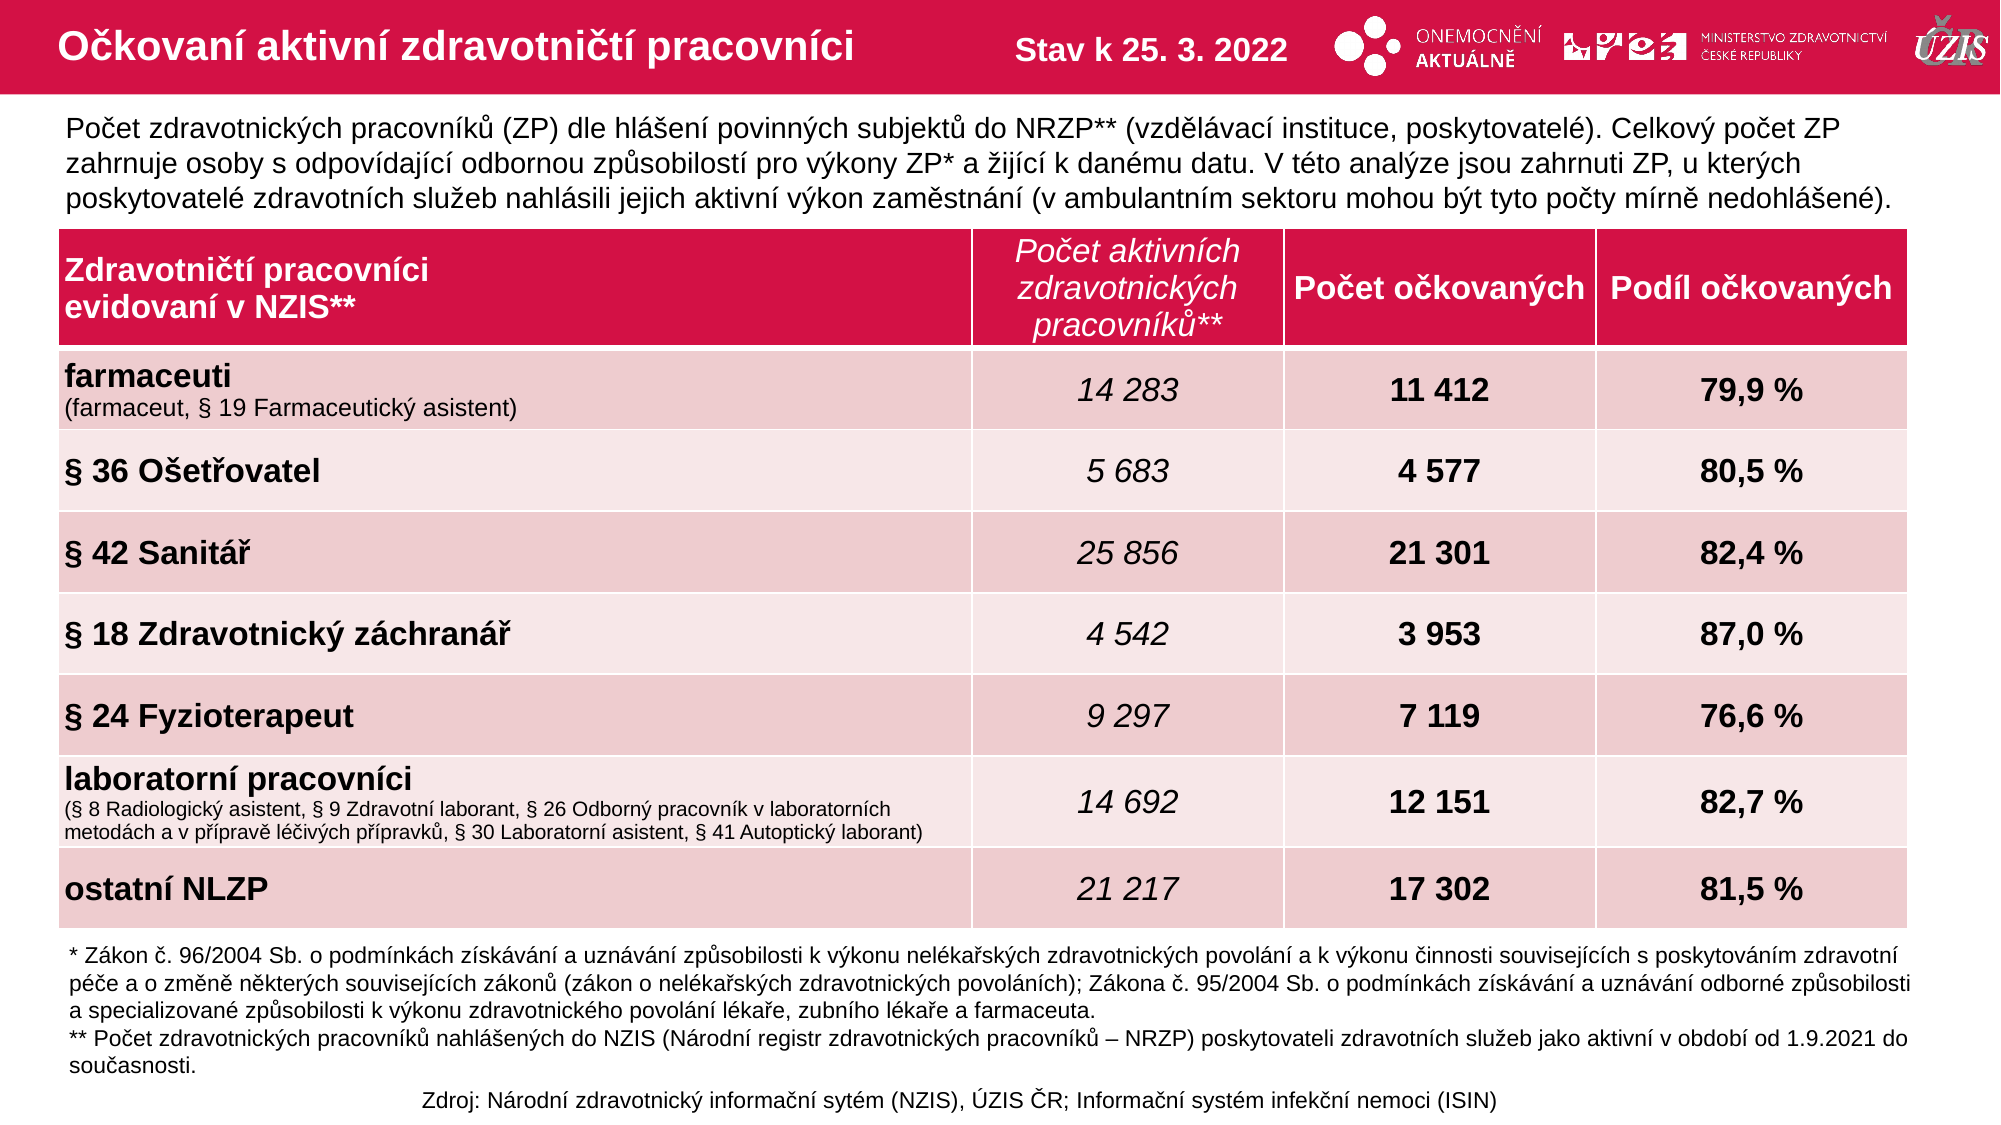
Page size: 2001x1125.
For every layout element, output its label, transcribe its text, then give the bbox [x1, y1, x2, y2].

table_cell ostatní NLZP [59, 848, 971, 928]
table_cell 82,7 % [1597, 757, 1907, 846]
table_cell § 42 Sanitář [59, 512, 971, 592]
table_header Zdravotničtí pracovníci evidovaní v NZIS** [59, 229, 971, 345]
picture [1334, 16, 1542, 76]
table_cell 14 692 [973, 757, 1283, 846]
text_box Počet zdravotnických pracovníků (ZP) dle hlášení povinných subjektů do NRZP** (vzdělávací instituce, poskytovatelé). Celkový počet ZP zahrnuje osoby s odpovídající odbornou způsobilostí pro výkony ZP* a žijící k danému datu. V této analýze jsou zahrnuti ZP, u kterých poskytovatelé zdravotních služeb nahlásili jejich aktivní výkon zaměstnání (v ambulantním sektoru mohou být tyto počty mírně nedohlášené). [50, 101, 1948, 222]
table_cell § 36 Ošetřovatel [59, 430, 971, 510]
picture [1915, 15, 1989, 66]
table_header Počet očkovaných [1285, 229, 1595, 345]
table_cell 5 683 [973, 430, 1283, 510]
table_header Podíl očkovaných [1597, 229, 1907, 345]
table_cell § 24 Fyzioterapeut [59, 675, 971, 755]
table_cell 3 953 [1285, 594, 1595, 673]
table_cell 79,9 % [1597, 351, 1907, 429]
text_box Stav k 25. 3. 2022 [999, 20, 1330, 76]
title Očkovaní aktivní zdravotničtí pracovníci [42, 0, 1262, 95]
text_box * Zákon č. 96/2004 Sb. o podmínkách získávání a uznávání způsobilosti k výkonu nelékařských zdravotnických povolání a k výkonu činnosti souvisejících s poskytováním zdravotní péče a o změně některých souvisejících zákonů (zákon o nelékařských zdravotnických povoláních); Zákona č. 95/2004 Sb. o podmínkách získávání a uznávání odborné způsobilosti a specializované způsobilosti k výkonu zdravotnického povolání lékaře, zubního lékaře a farmaceuta. ** Počet zdravotnických pracovníků nahlášených do NZIS (Národní registr zdravotnických pracovníků – NRZP) poskytovateli zdravotních služeb jako aktivní v období od 1.9.2021 do současnosti. [54, 933, 1934, 1086]
table_cell 80,5 % [1597, 430, 1907, 510]
table_cell laboratorní pracovníci (§ 8 Radiologický asistent, § 9 Zdravotní laborant, § 26 Odborný pracovník v laboratorních metodách a v přípravě léčivých přípravků, § 30 Laboratorní asistent, § 41 Autoptický laborant) [59, 757, 971, 846]
table_cell 76,6 % [1597, 675, 1907, 755]
table_cell farmaceuti (farmaceut, § 19 Farmaceutický asistent) [59, 351, 971, 429]
table_cell 12 151 [1285, 757, 1595, 846]
table_cell 21 217 [973, 848, 1283, 928]
table_cell § 18 Zdravotnický záchranář [59, 594, 971, 673]
table_cell 11 412 [1285, 351, 1595, 429]
table_header Počet aktivních zdravotnických pracovníků** [973, 229, 1283, 345]
text_box Zdroj: Národní zdravotnický informační sytém (NZIS), ÚZIS ČR; Informační systém infekční nemoci (ISIN) [284, 1078, 1643, 1121]
table_cell 25 856 [973, 512, 1283, 592]
table_cell 81,5 % [1597, 848, 1907, 928]
table_cell 4 577 [1285, 430, 1595, 510]
table_cell 7 119 [1285, 675, 1595, 755]
table_cell 82,4 % [1597, 512, 1907, 592]
table_cell 14 283 [973, 351, 1283, 429]
table_cell 4 542 [973, 594, 1283, 673]
table_cell 21 301 [1285, 512, 1595, 592]
table_cell 87,0 % [1597, 594, 1907, 673]
picture [1563, 31, 1888, 60]
table_cell 9 297 [973, 675, 1283, 755]
table_cell 17 302 [1285, 848, 1595, 928]
